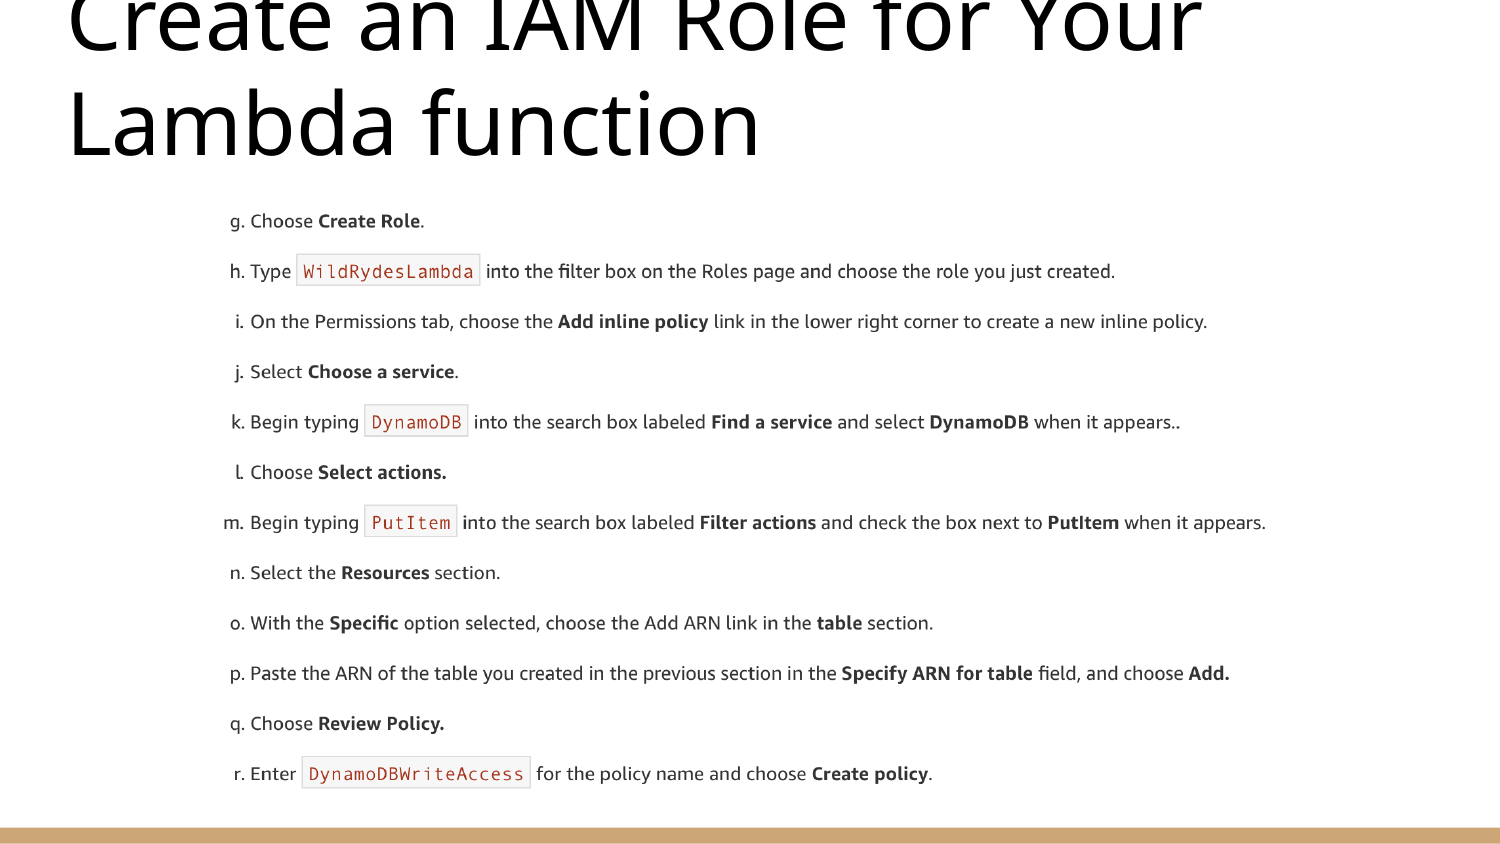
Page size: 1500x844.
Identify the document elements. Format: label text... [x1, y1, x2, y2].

title Create an IAM Role for Your Lambda function [51, 51, 1449, 189]
picture [201, 196, 1299, 803]
